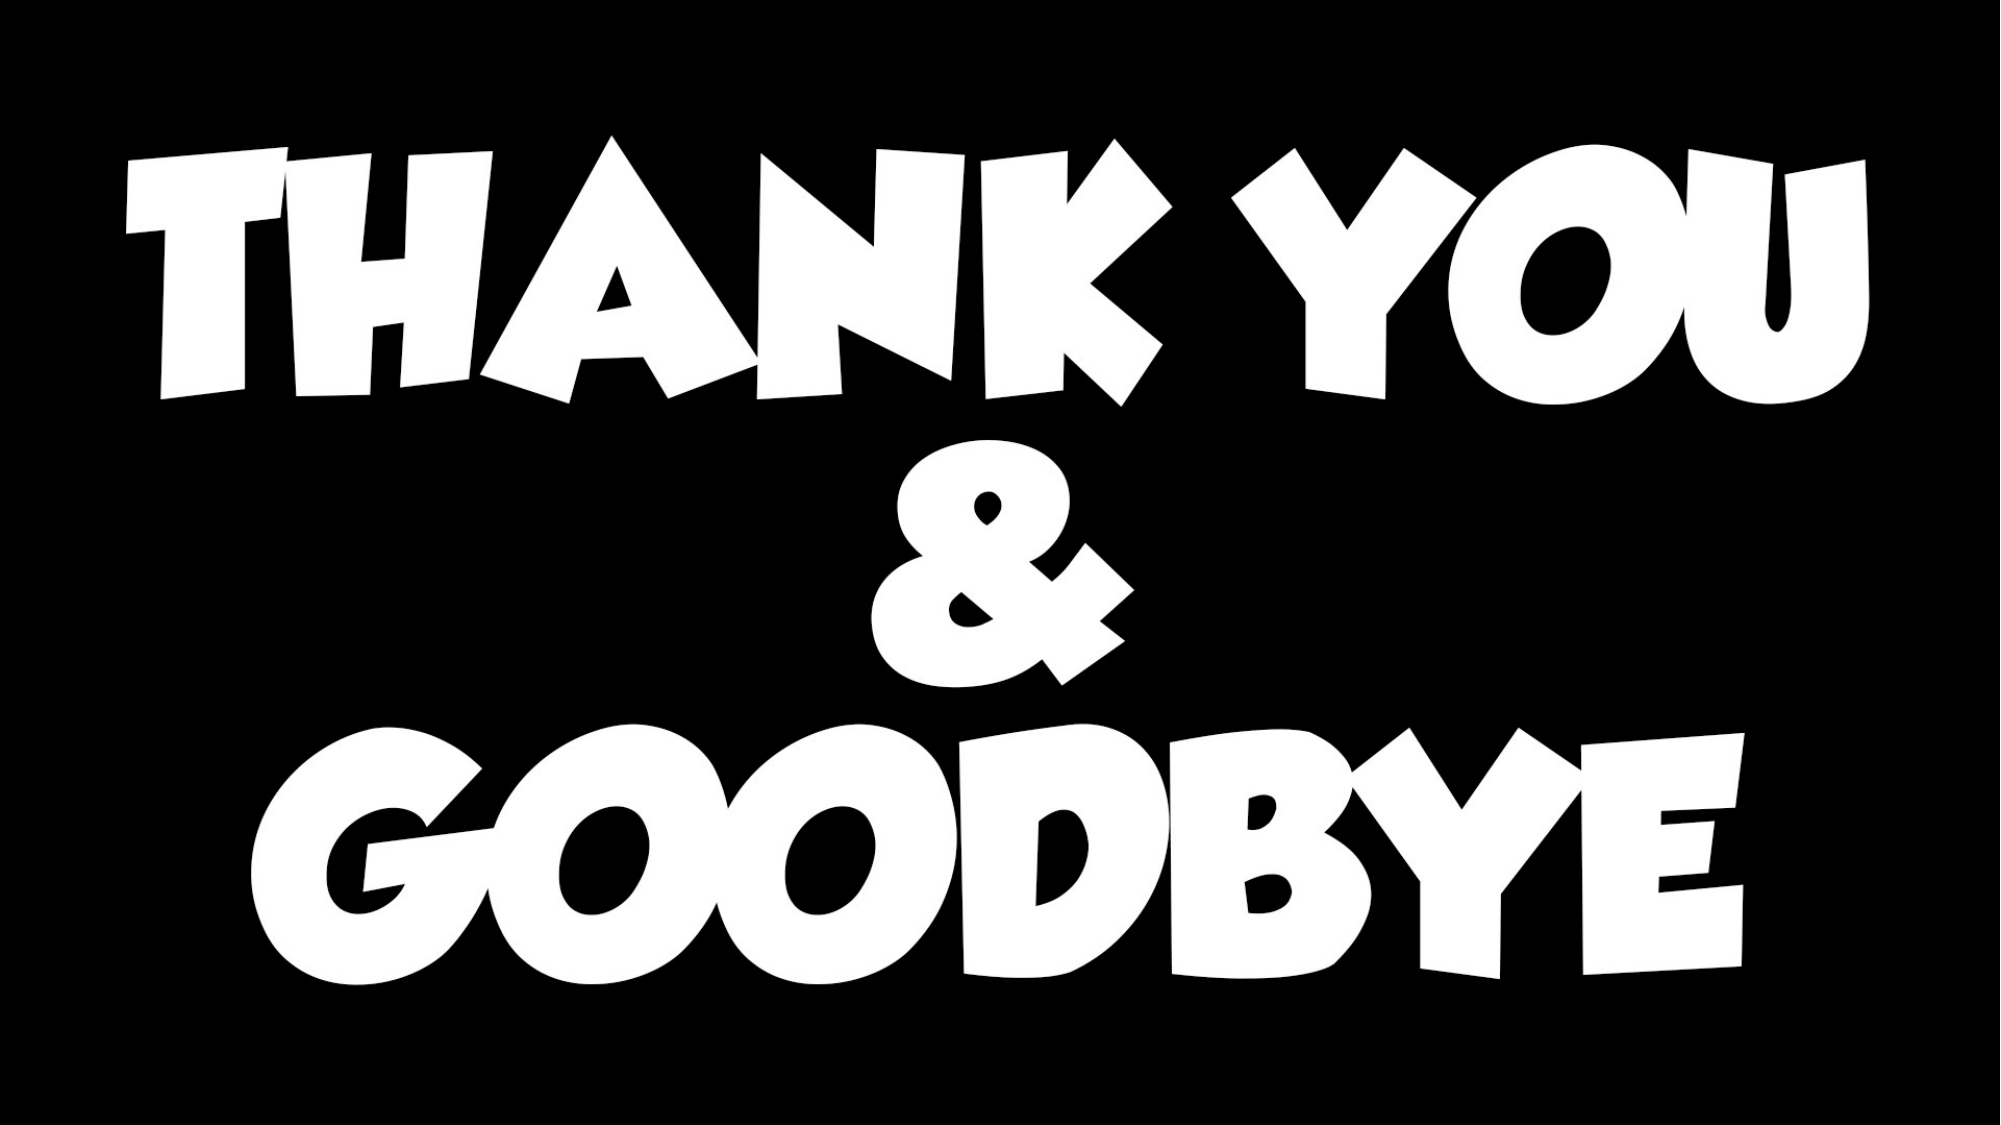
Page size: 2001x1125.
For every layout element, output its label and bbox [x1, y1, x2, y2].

list [0, 0, 2000, 1125]
